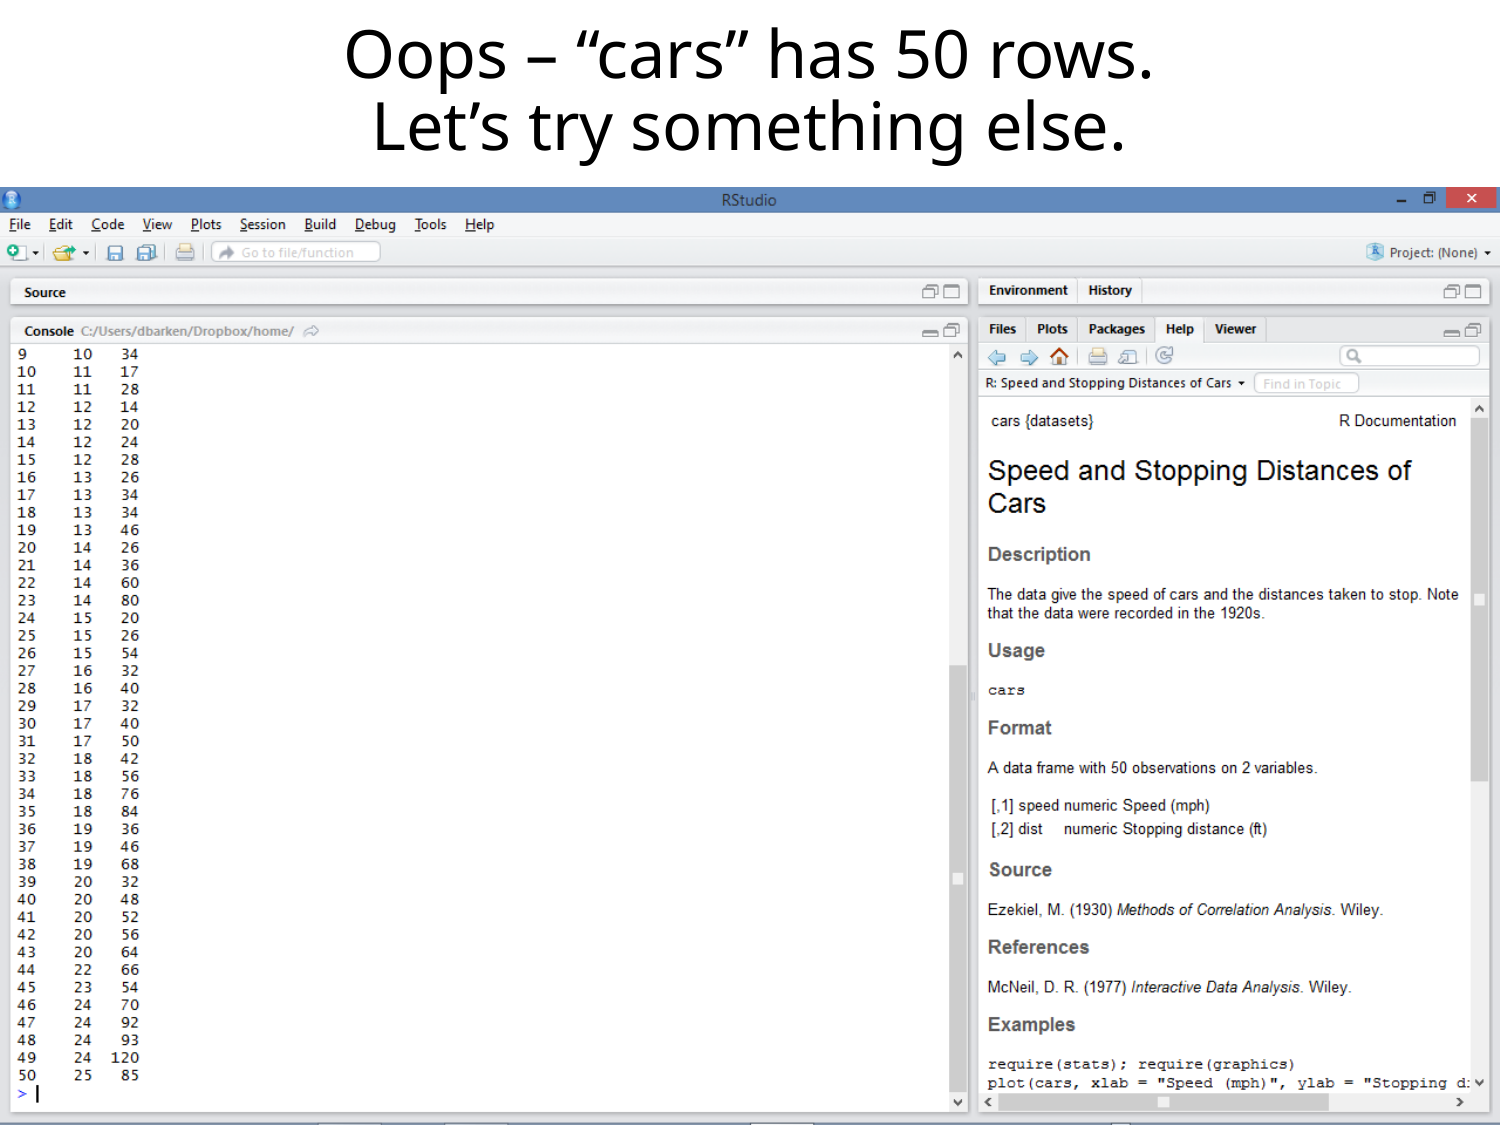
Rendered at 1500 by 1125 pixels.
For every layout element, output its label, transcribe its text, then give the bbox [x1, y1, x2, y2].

text_box Oops – “cars” has 50 rows. Let’s try something else. [103, 0, 1397, 187]
picture [0, 187, 1500, 1125]
